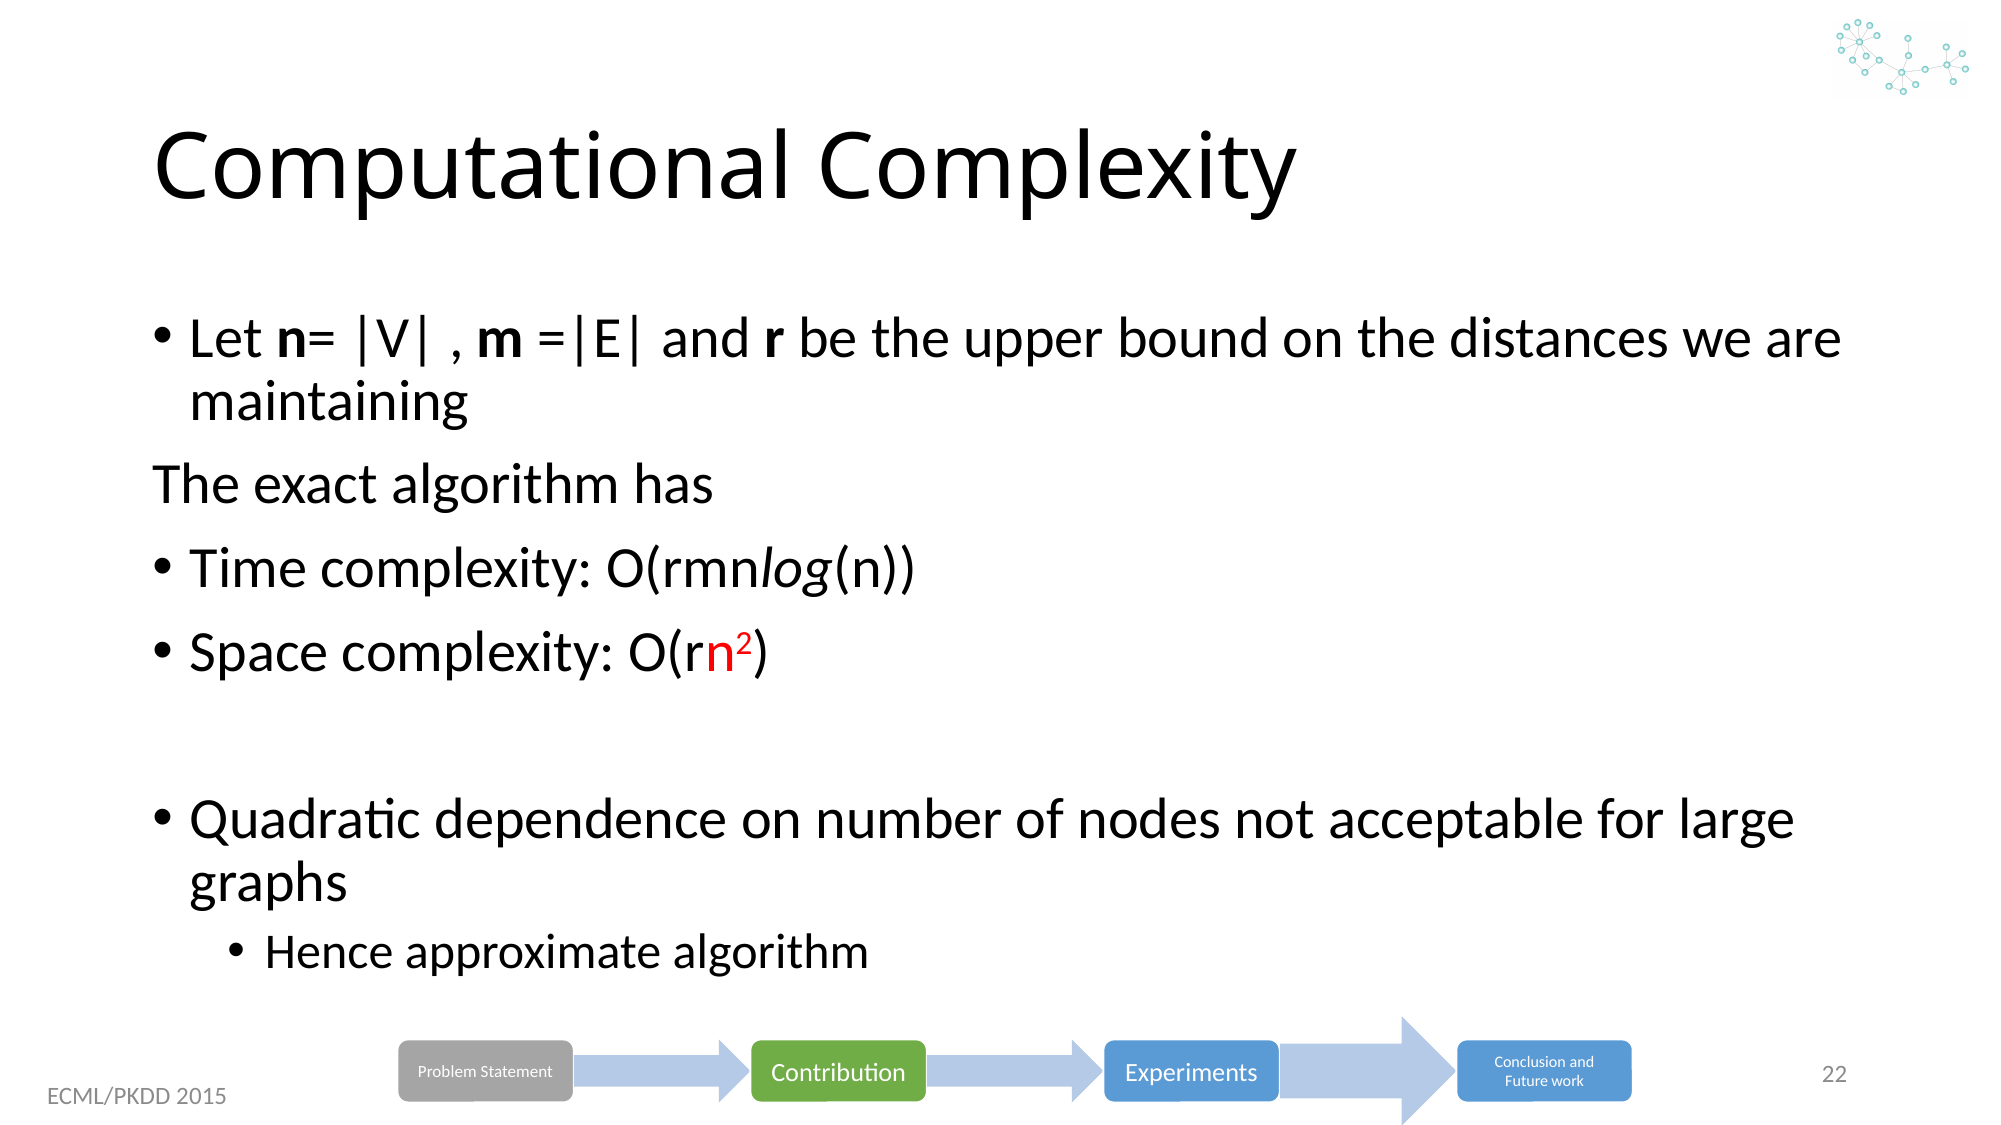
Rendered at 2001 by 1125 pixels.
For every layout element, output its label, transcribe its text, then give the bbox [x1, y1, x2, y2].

text_box ECML/PKDD 2015 [0, 1065, 475, 1125]
list Let n= |V| , m =|E| and r be the upper bound on the distances we are maintaining The exact algorithm has Time complexity: O(rmnlog(n)) Space complexity: O(rn2) Quadratic dependence on number of nodes not acceptable for large graphs Hence approximate algorithm [137, 299, 1863, 1014]
title Computational Complexity [137, 59, 1863, 278]
slide_number 22 [1633, 1042, 1863, 1103]
picture [1832, 19, 1969, 101]
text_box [397, 1039, 1633, 1103]
